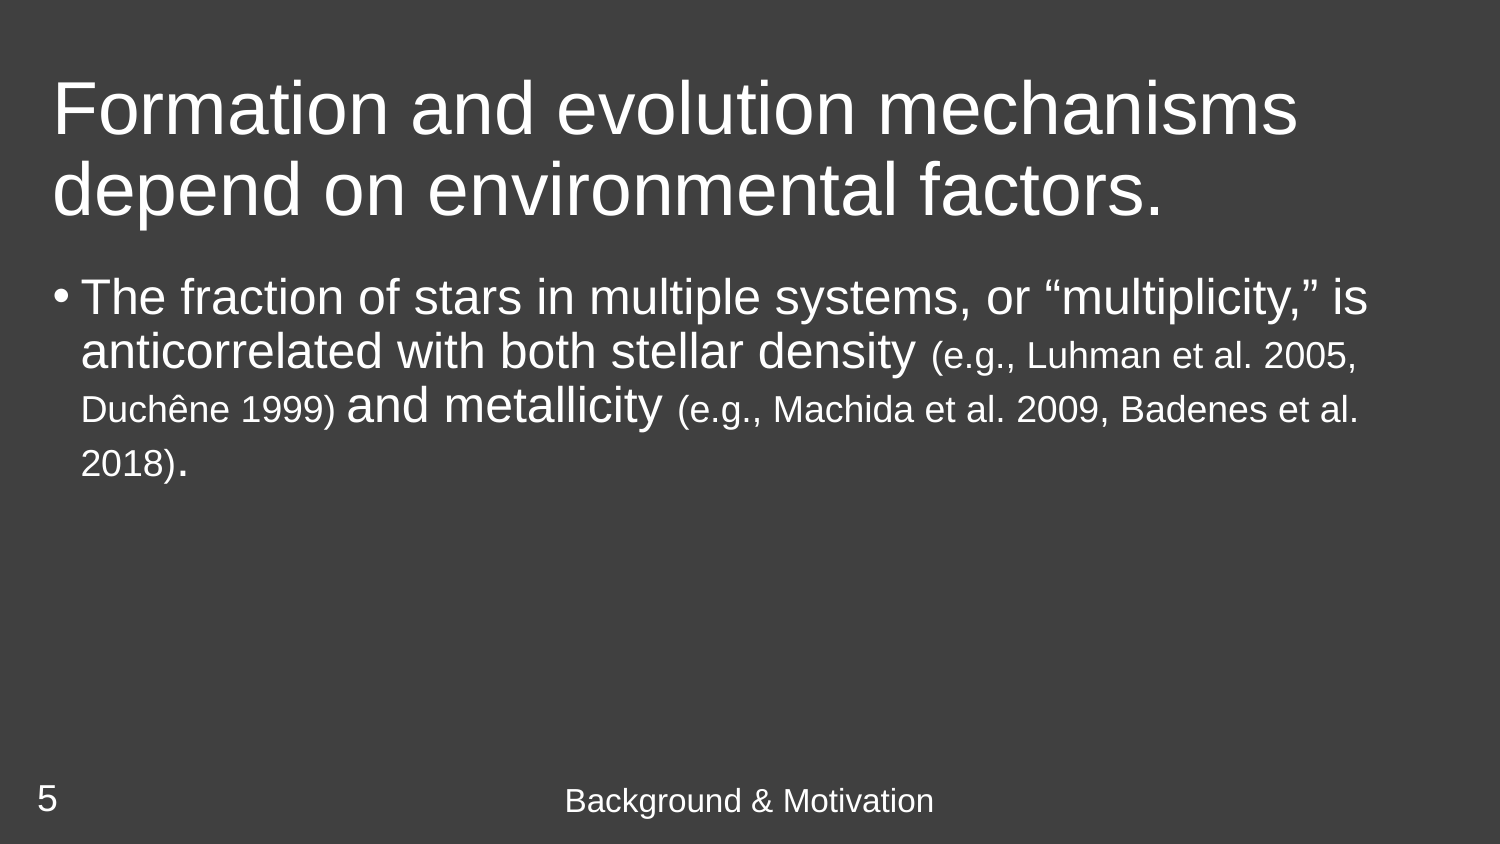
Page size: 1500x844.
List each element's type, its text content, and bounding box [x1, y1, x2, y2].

text_box The fraction of stars in multiple systems, or “multiplicity,” is anticorrelated with both stellar density (e.g., Luhman et al. 2005, Duchêne 1999) and metallicity (e.g., Machida et al. 2009, Badenes et al. 2018). [37, 263, 1463, 623]
text_box Background & Motivation [37, 623, 1463, 828]
text_box Formation and evolution mechanisms depend on environmental factors. [37, 37, 1463, 263]
text_box 5 [22, 766, 100, 827]
